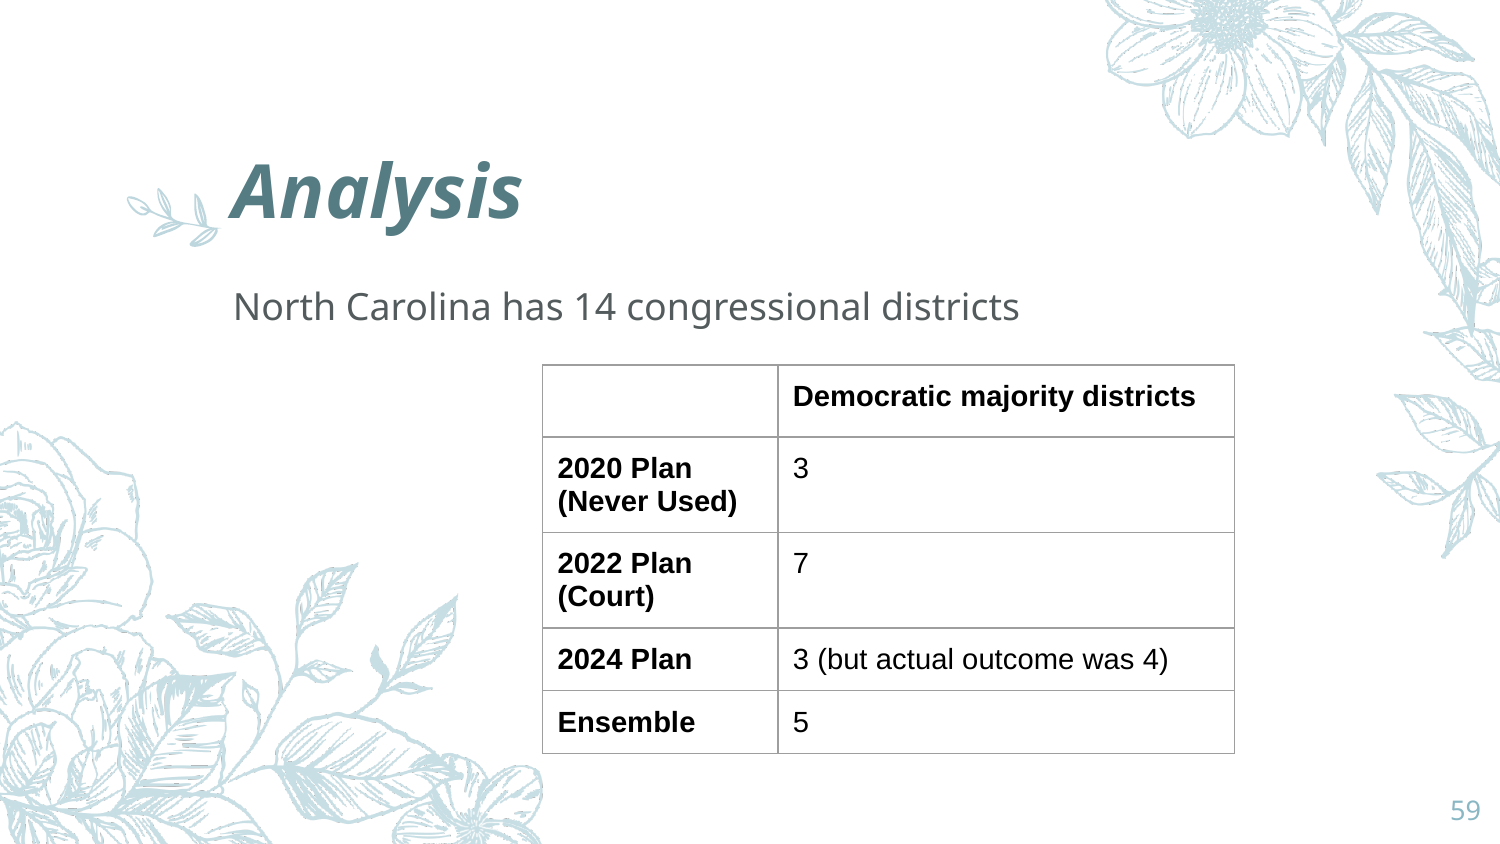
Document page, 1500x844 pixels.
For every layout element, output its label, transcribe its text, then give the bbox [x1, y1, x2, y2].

slide_number ‹#› [1391, 779, 1482, 844]
table_header Democratic majority districts [779, 366, 1234, 436]
table_cell 3 (but actual outcome was 4) [779, 629, 1234, 690]
list North Carolina has 14 congressional districts [232, 276, 1043, 458]
table_cell 7 [779, 533, 1234, 627]
table_cell Ensemble [543, 691, 777, 753]
table_cell 2022 Plan (Court) [543, 533, 777, 627]
table_header [543, 366, 777, 436]
table_cell 5 [779, 691, 1234, 753]
picture [0, 421, 543, 844]
table_cell 3 [779, 438, 1234, 532]
table_cell 2024 Plan [543, 629, 777, 690]
picture [1104, 0, 1500, 559]
title Analysis [232, 128, 1393, 235]
table_cell 2020 Plan (Never Used) [543, 438, 777, 532]
